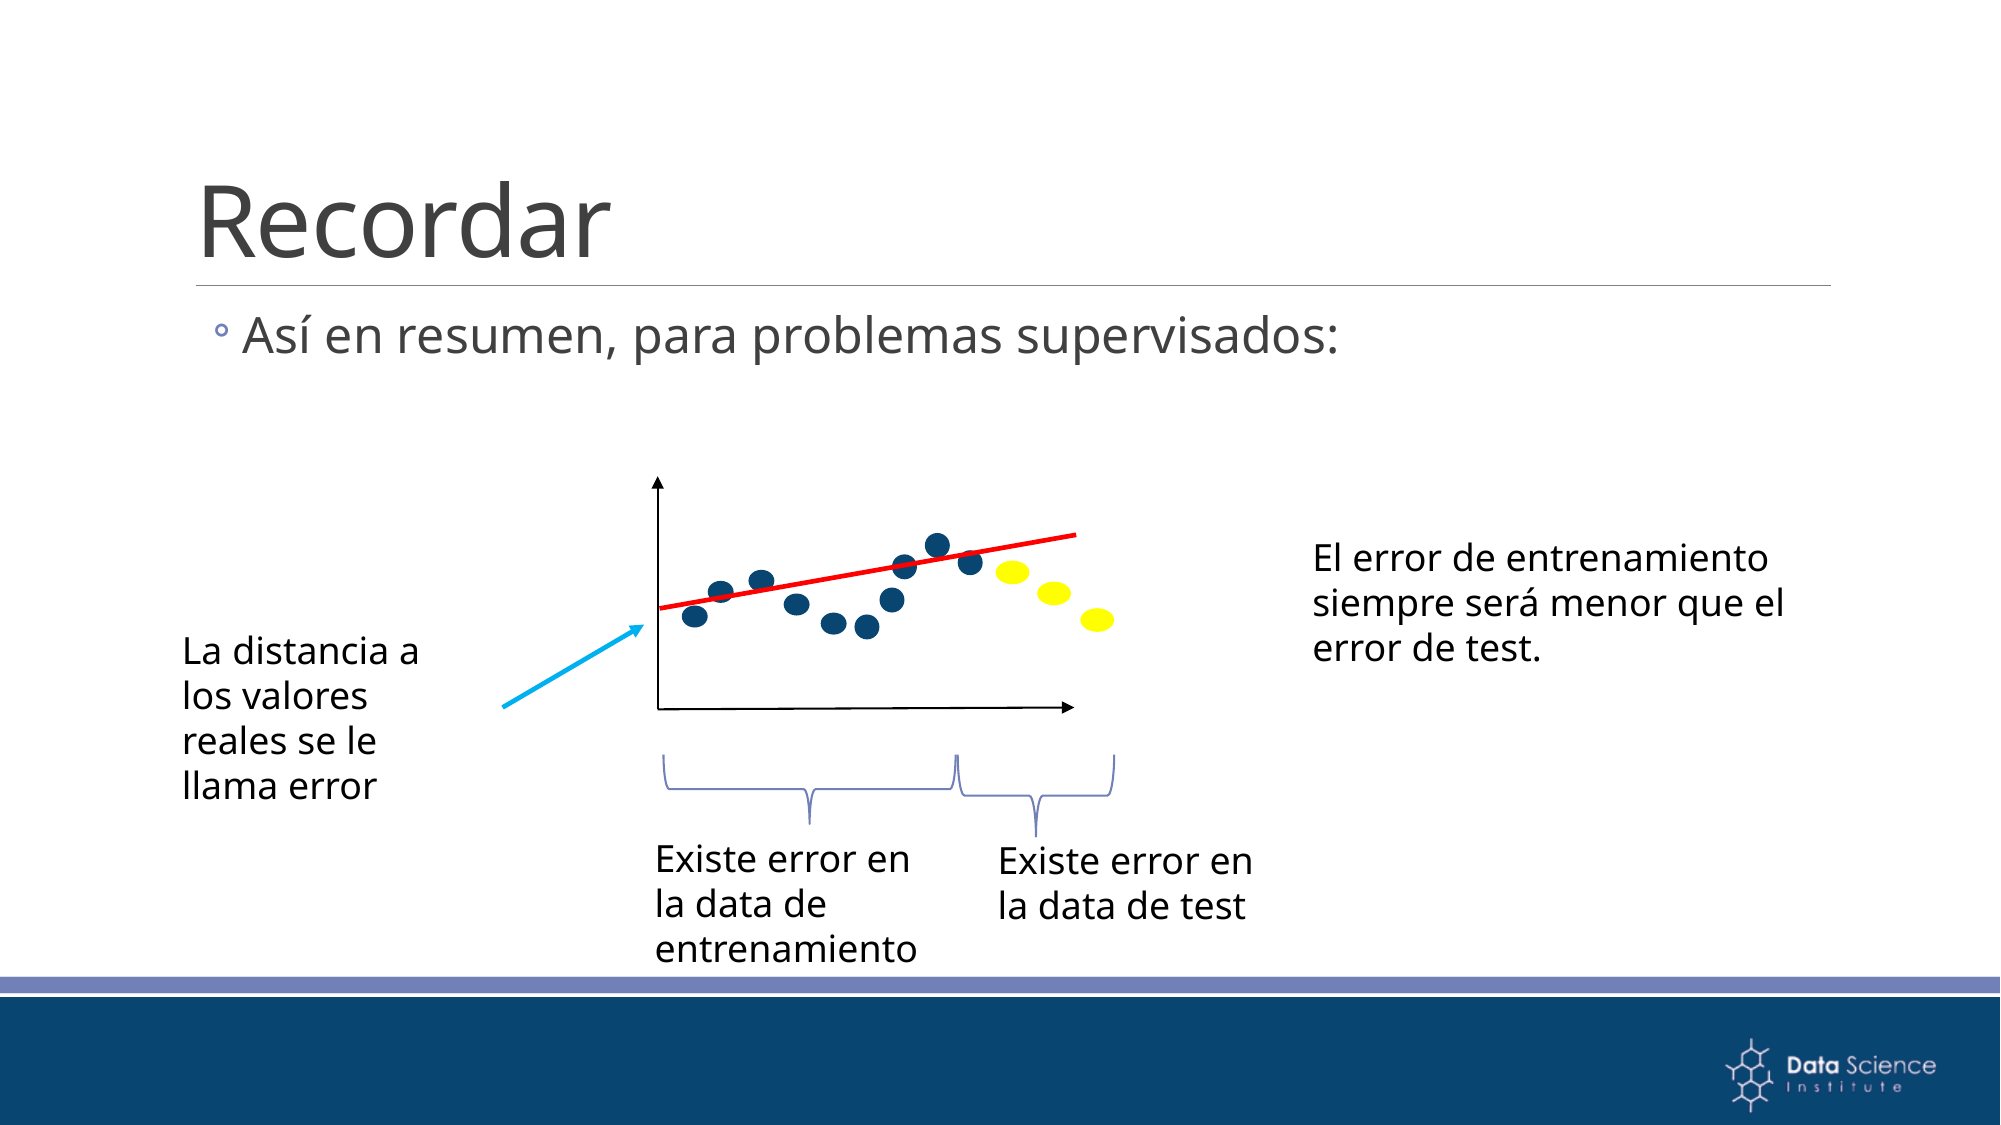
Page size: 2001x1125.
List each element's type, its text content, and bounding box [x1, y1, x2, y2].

text_box [1079, 606, 1116, 634]
title Recordar [180, 47, 1830, 285]
text_box [853, 616, 881, 641]
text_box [666, 706, 1075, 710]
text_box [662, 754, 957, 825]
text_box La distancia a los valores reales se le llama error [167, 619, 487, 815]
text_box [819, 616, 848, 636]
picture [1675, 993, 1985, 1122]
text_box Existe error en la data de entrenamiento [639, 827, 946, 977]
list Así en resumen, para problemas supervisados: [180, 302, 1830, 397]
text_box El error de entrenamiento siempre será menor que el error de test. [1297, 527, 1808, 677]
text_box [658, 534, 1077, 609]
text_box [956, 754, 1116, 829]
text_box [502, 623, 645, 708]
text_box Existe error en la data de test [982, 829, 1288, 935]
text_box [680, 616, 710, 629]
